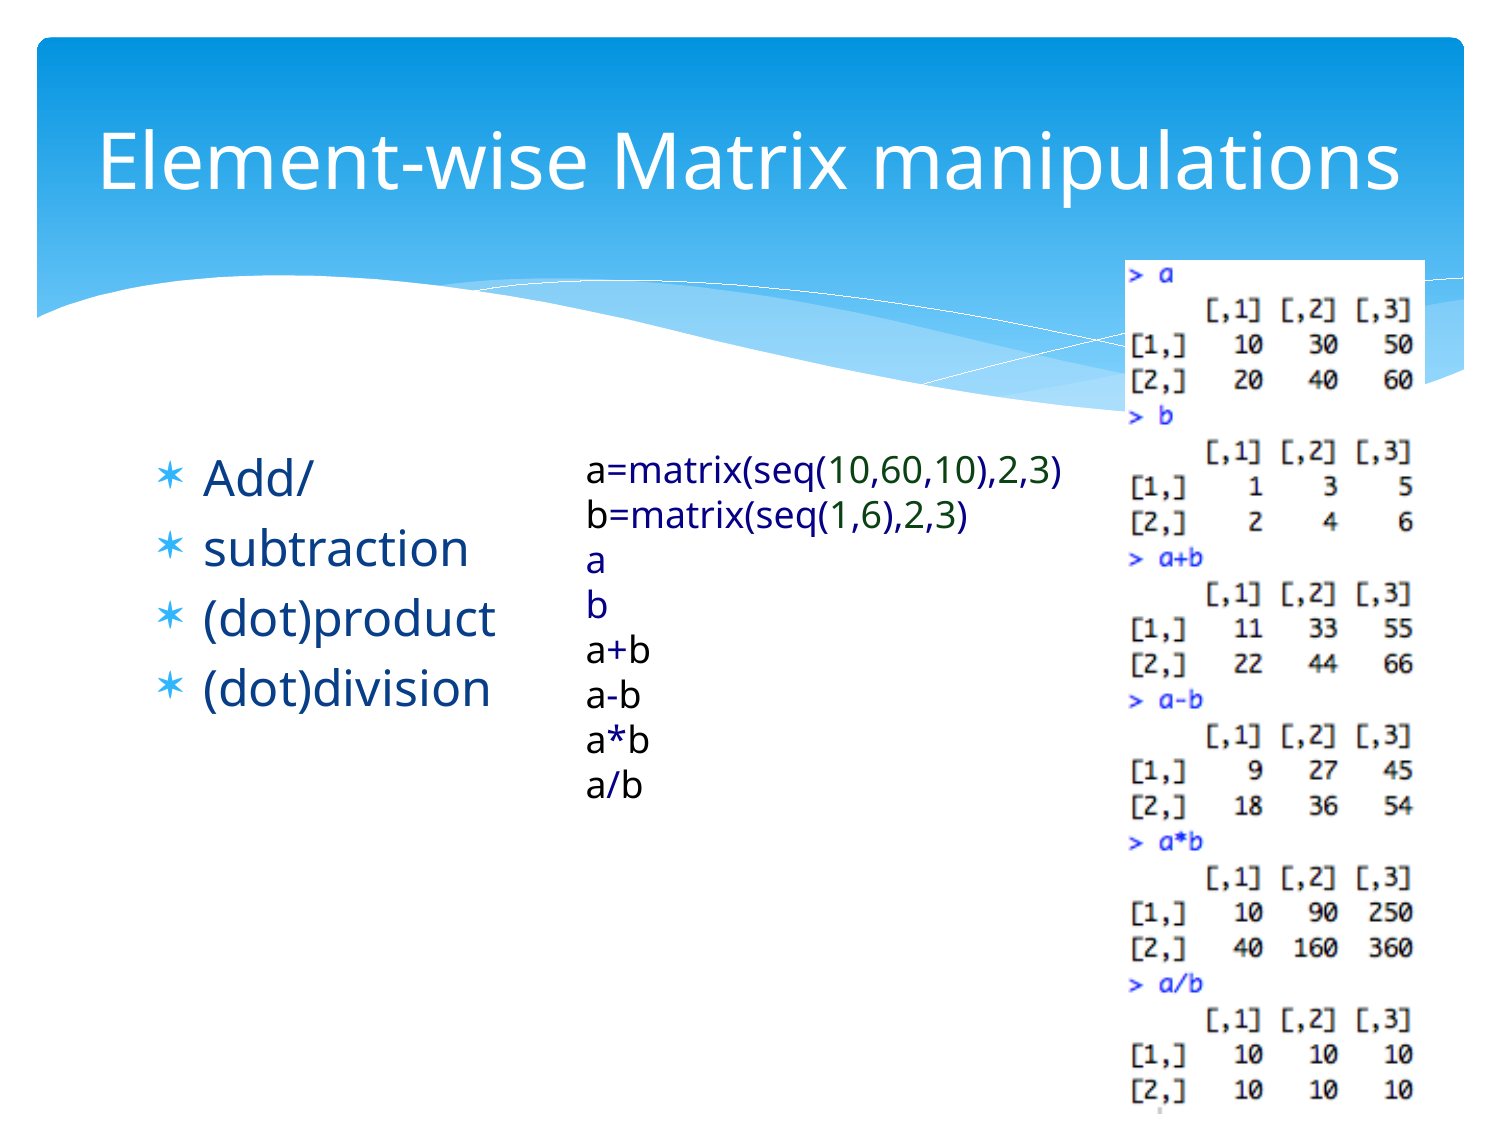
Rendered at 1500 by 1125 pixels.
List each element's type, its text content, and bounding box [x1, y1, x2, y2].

text_box a=matrix(seq(10,60,10),2,3) b=matrix(seq(1,6),2,3) a b a+b a-b a*b a/b [570, 438, 1118, 814]
title Element-wise Matrix manipulations [75, 55, 1425, 261]
picture [1124, 260, 1426, 1114]
list Add/ subtraction (dot)product (dot)division [143, 438, 571, 1005]
